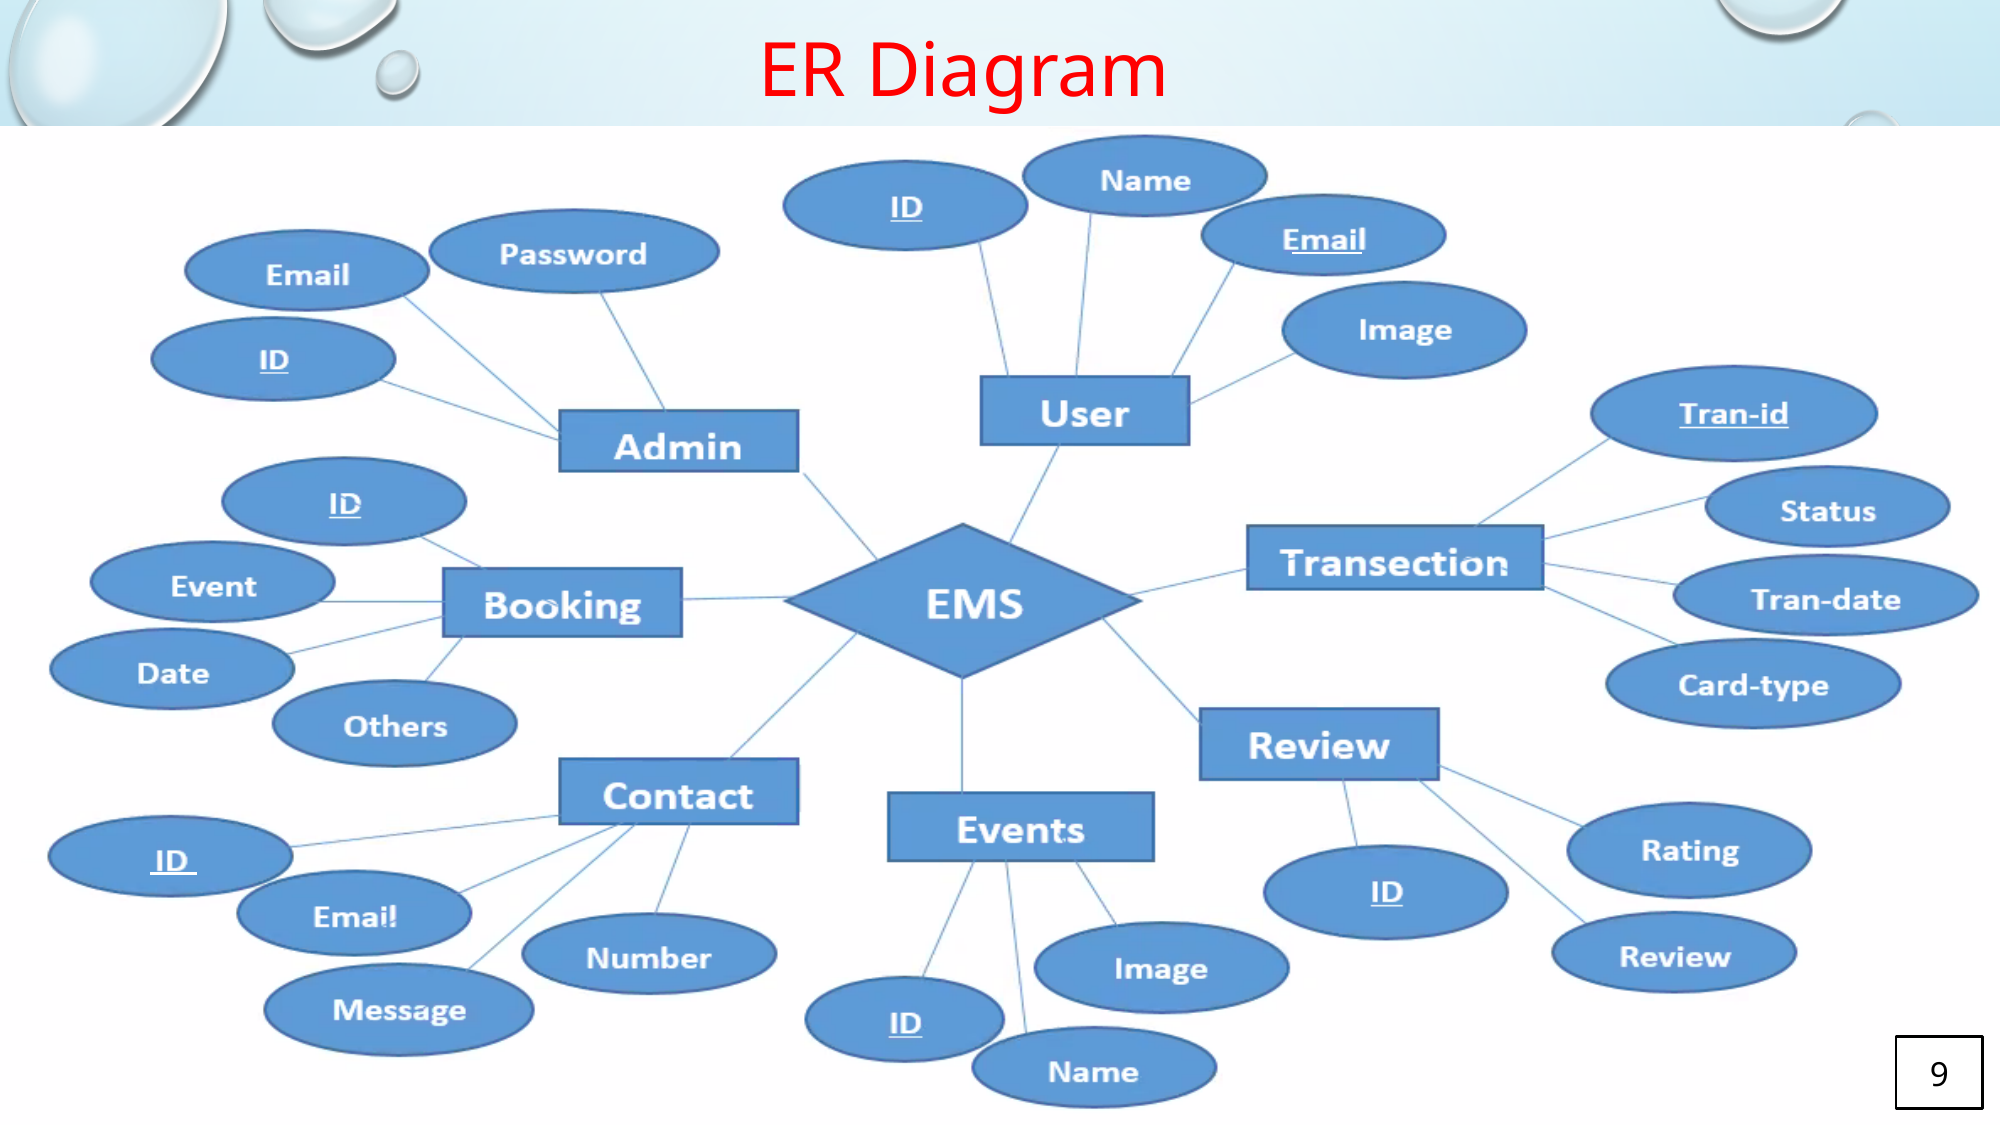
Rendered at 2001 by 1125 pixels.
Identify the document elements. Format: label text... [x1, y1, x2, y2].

picture [0, 0, 2000, 1125]
text_box ER Diagram [743, 14, 1257, 119]
